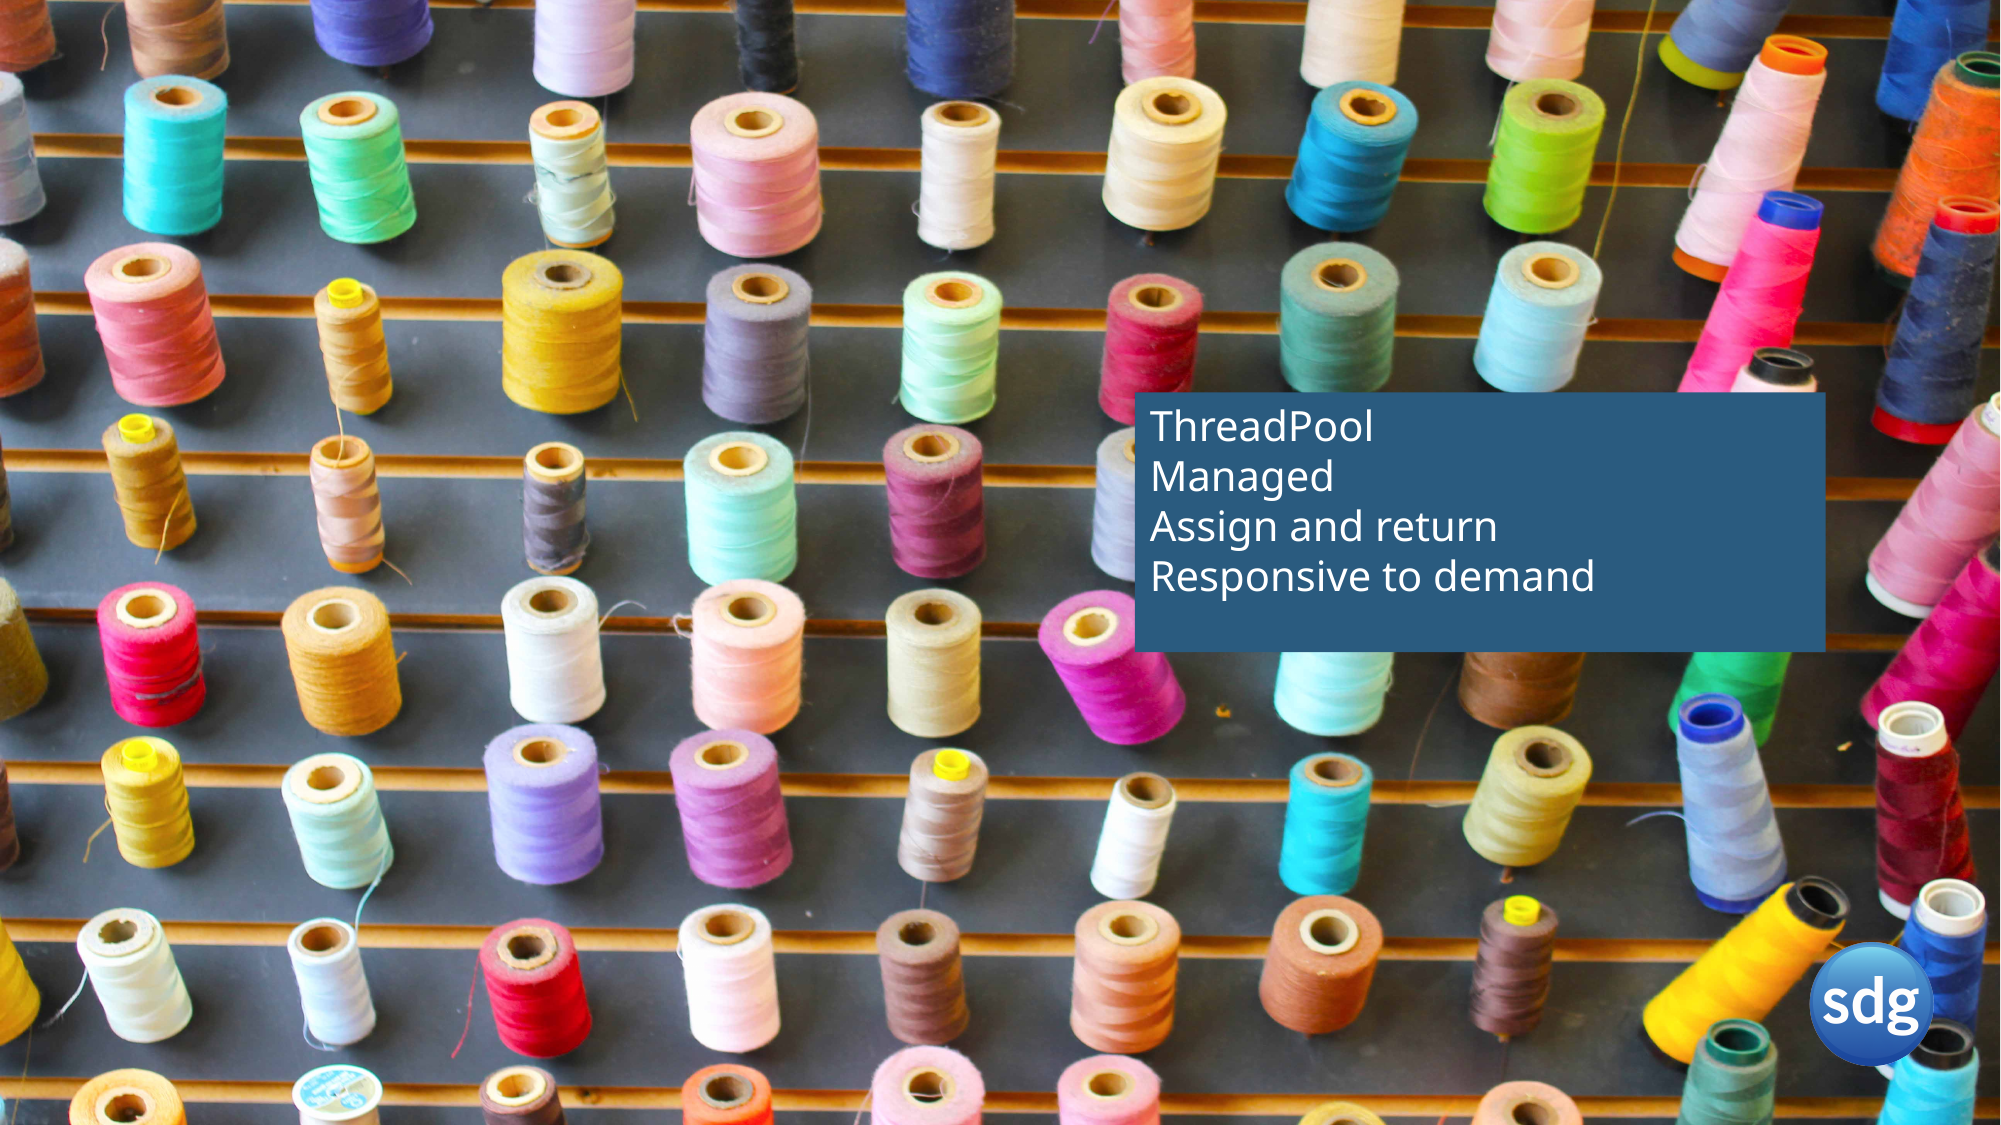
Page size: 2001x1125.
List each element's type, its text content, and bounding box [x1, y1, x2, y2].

picture [0, 0, 2001, 1125]
text_box ThreadPool Managed Assign and return Responsive to demand [1134, 392, 1826, 653]
